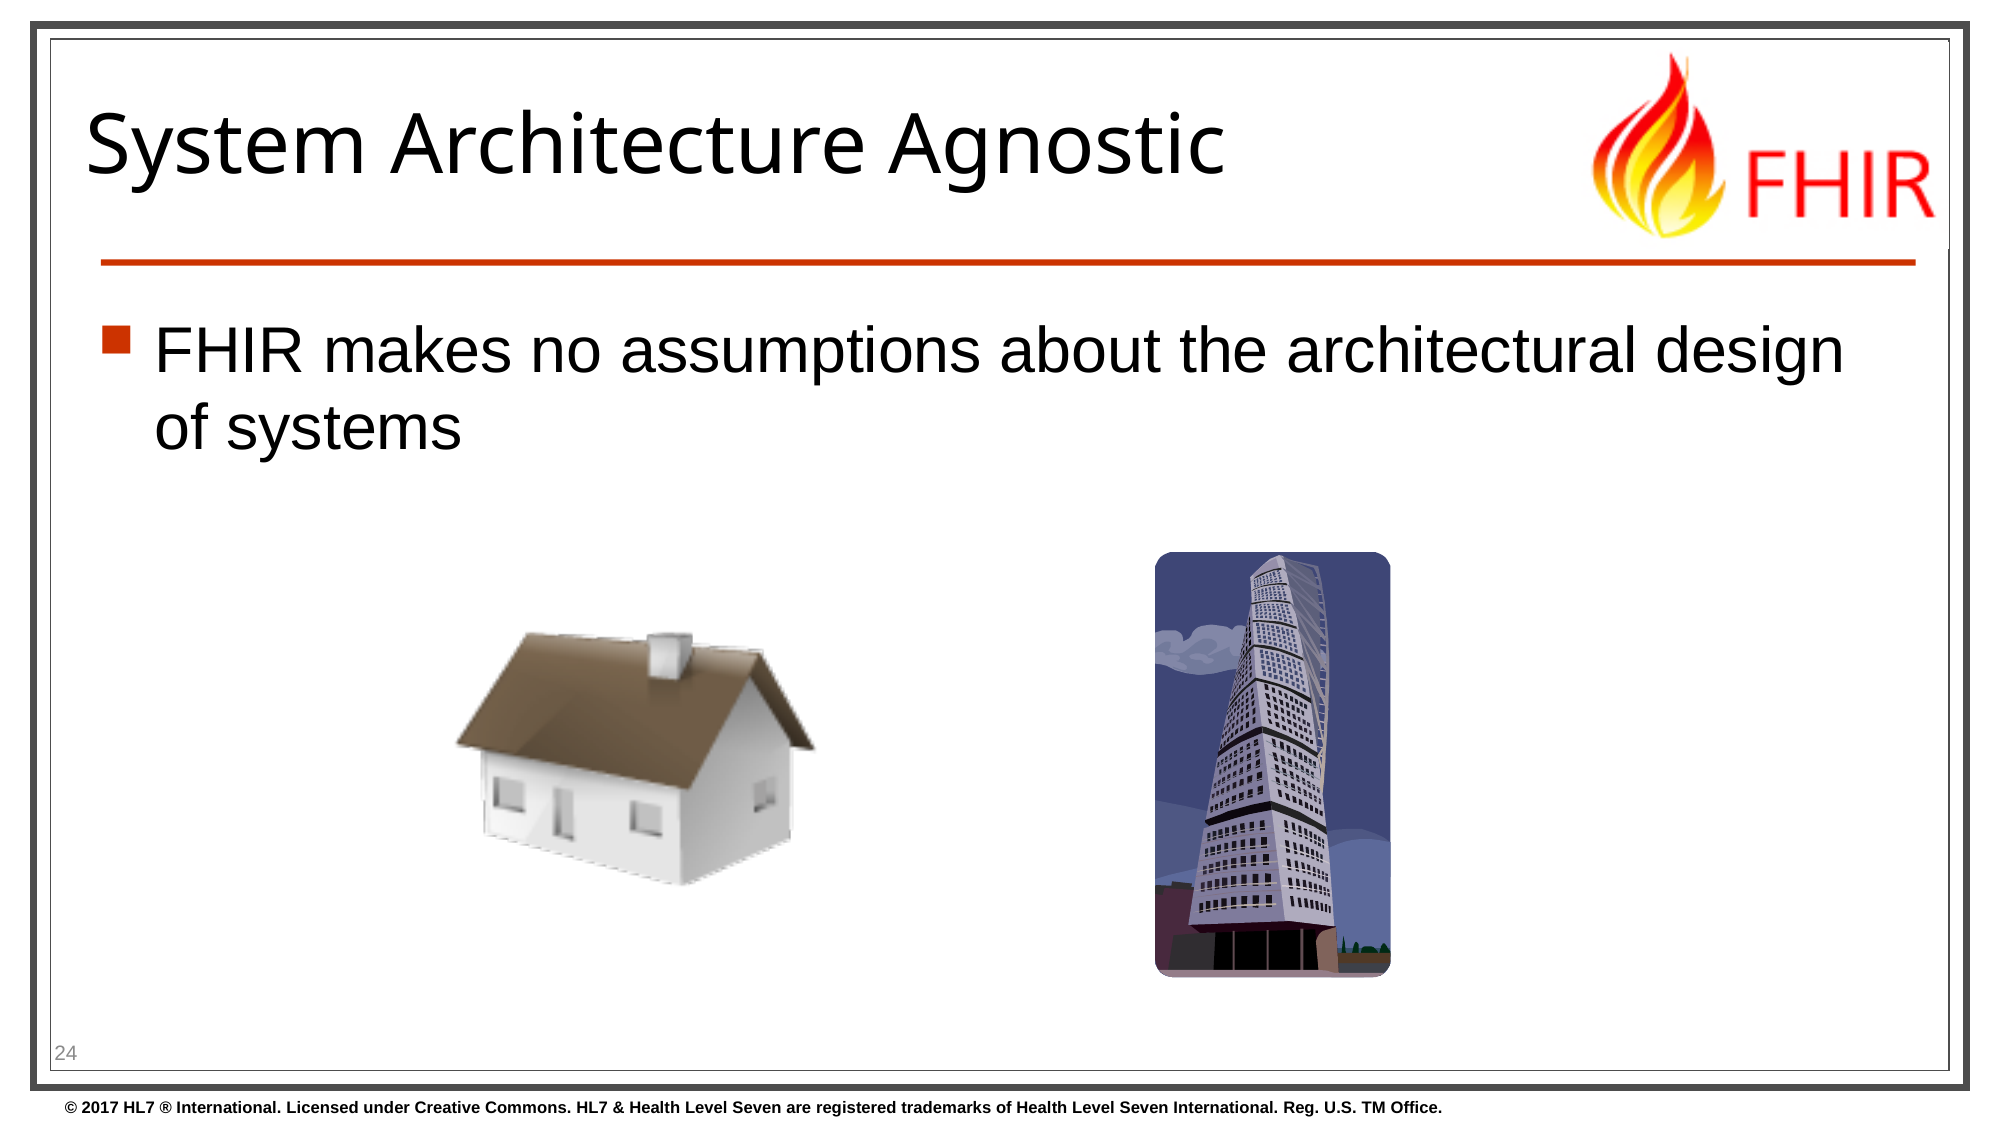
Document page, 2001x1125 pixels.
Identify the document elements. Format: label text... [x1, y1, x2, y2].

picture [1153, 550, 1393, 979]
picture [432, 550, 859, 976]
slide_number 24 [39, 1034, 197, 1071]
picture [1578, 42, 1949, 249]
title System Architecture Agnostic [70, 54, 1504, 244]
list FHIR makes no assumptions about the architectural design of systems [83, 299, 1917, 1035]
